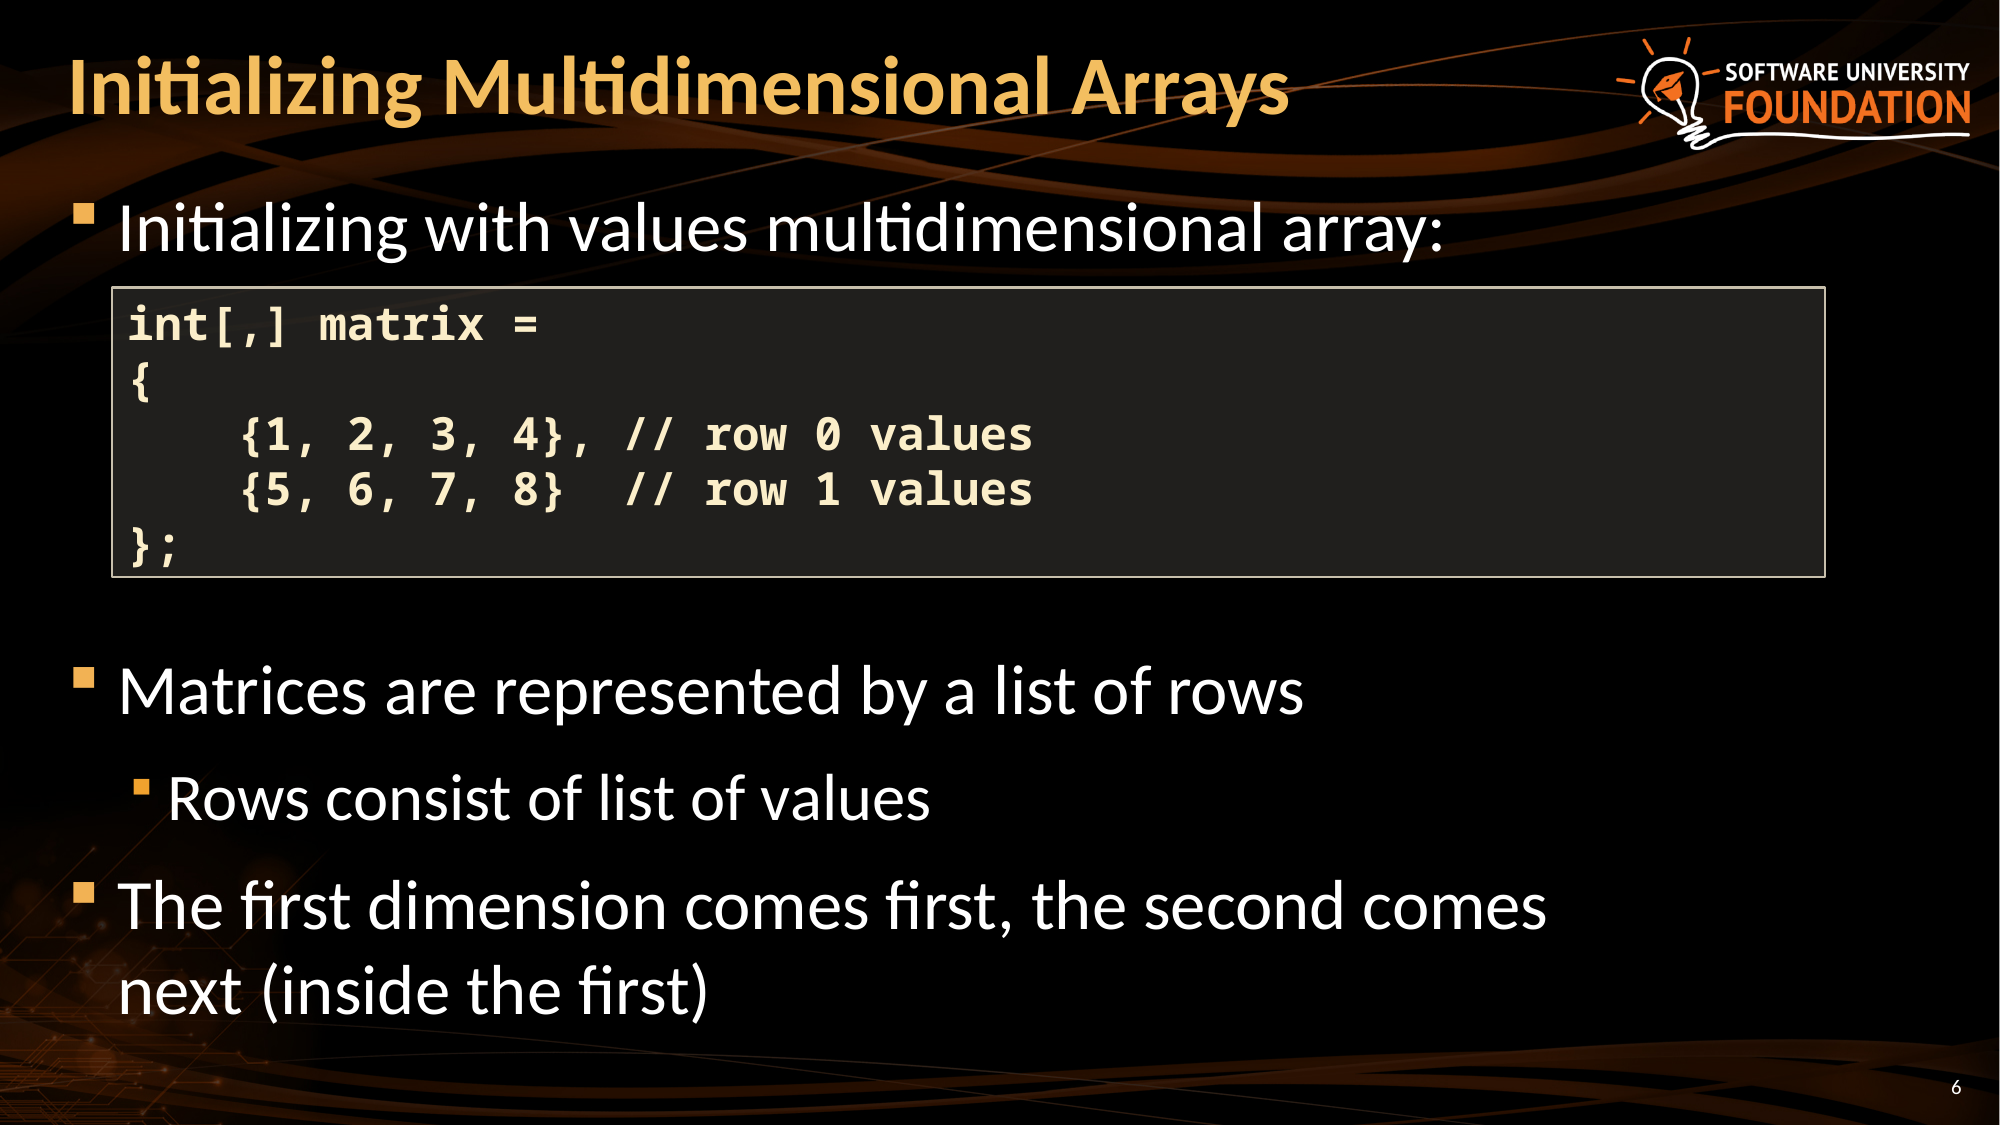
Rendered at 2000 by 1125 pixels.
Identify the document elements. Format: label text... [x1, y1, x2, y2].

title Initializing Multidimensional Arrays [49, 0, 1588, 174]
picture [0, 0, 2000, 1125]
list Initializing with values multidimensional array: Matrices are represented by a list of rows Rows consist of list of values The first dimension comes first, the second comes next (inside the first) [49, 174, 1697, 1071]
text_box int[,] matrix = { {1, 2, 3, 4}, // row 0 values {5, 6, 7, 8} // row 1 values }; [112, 287, 1825, 578]
slide_number 6 [1897, 1070, 1968, 1103]
